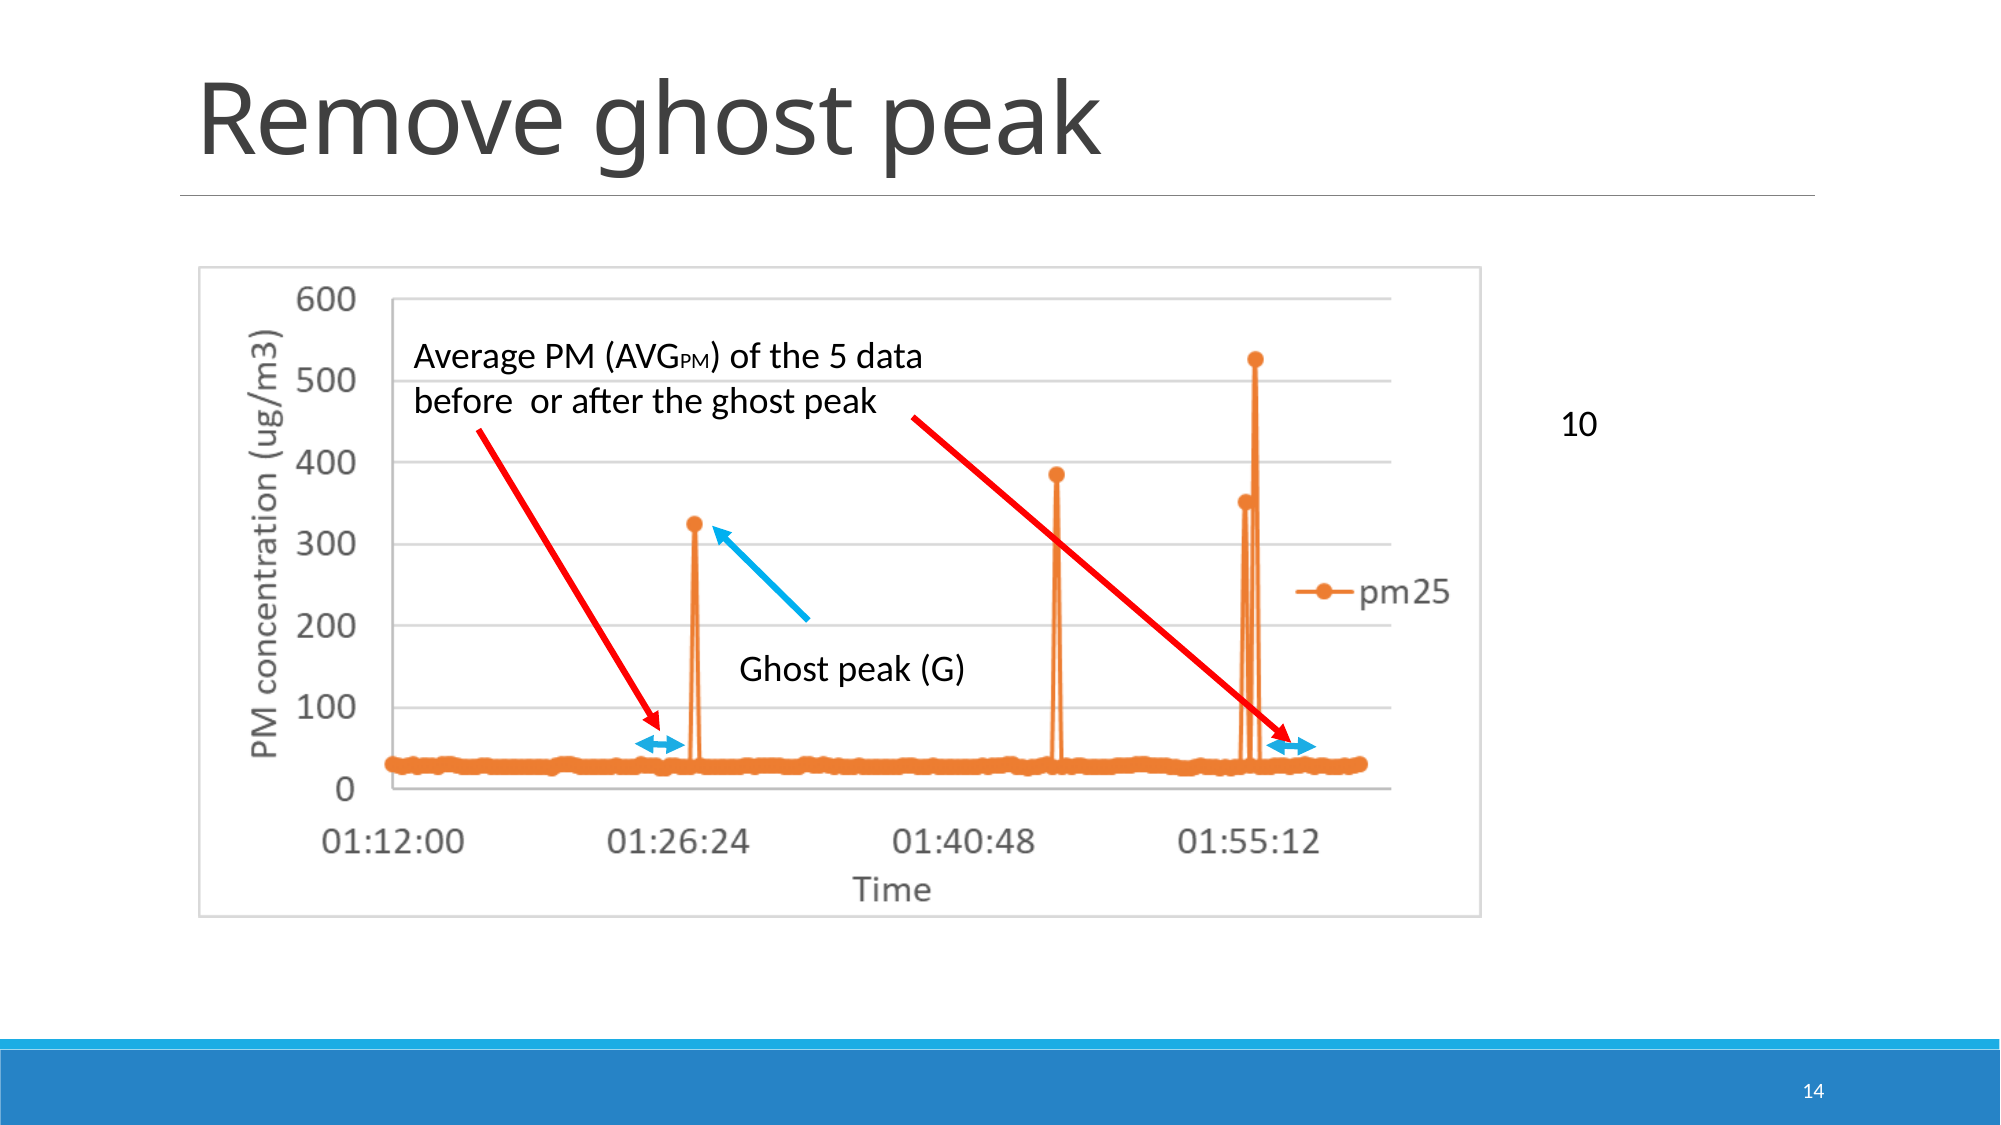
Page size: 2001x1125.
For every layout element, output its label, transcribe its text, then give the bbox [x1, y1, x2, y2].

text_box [711, 525, 809, 621]
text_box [1298, 744, 1317, 748]
slide_number 14 [1624, 1059, 1840, 1120]
picture [198, 265, 1482, 918]
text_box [912, 416, 1292, 744]
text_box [477, 428, 661, 732]
title Remove ghost peak [180, 47, 1830, 183]
